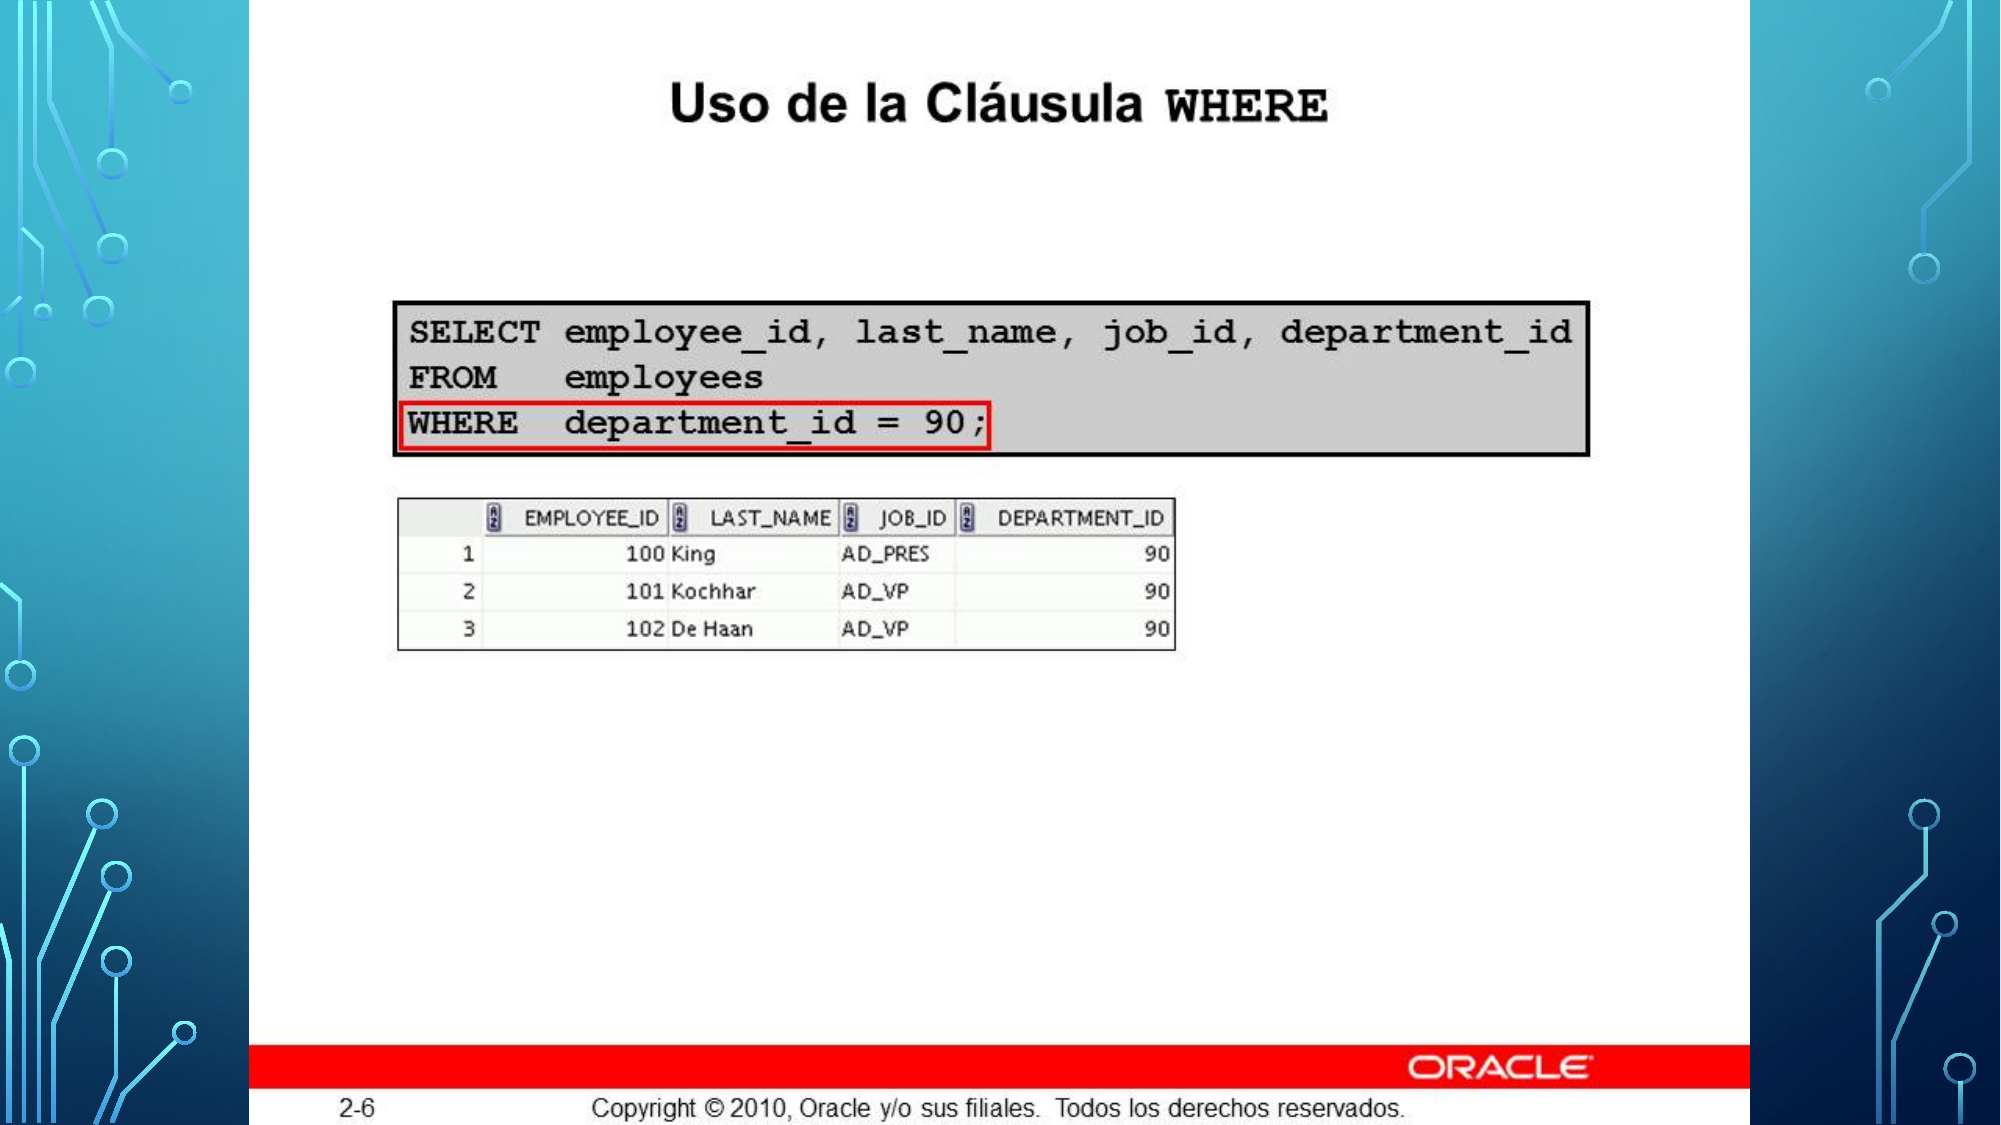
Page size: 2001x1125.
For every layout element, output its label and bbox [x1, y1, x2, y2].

picture [249, 0, 1751, 1125]
